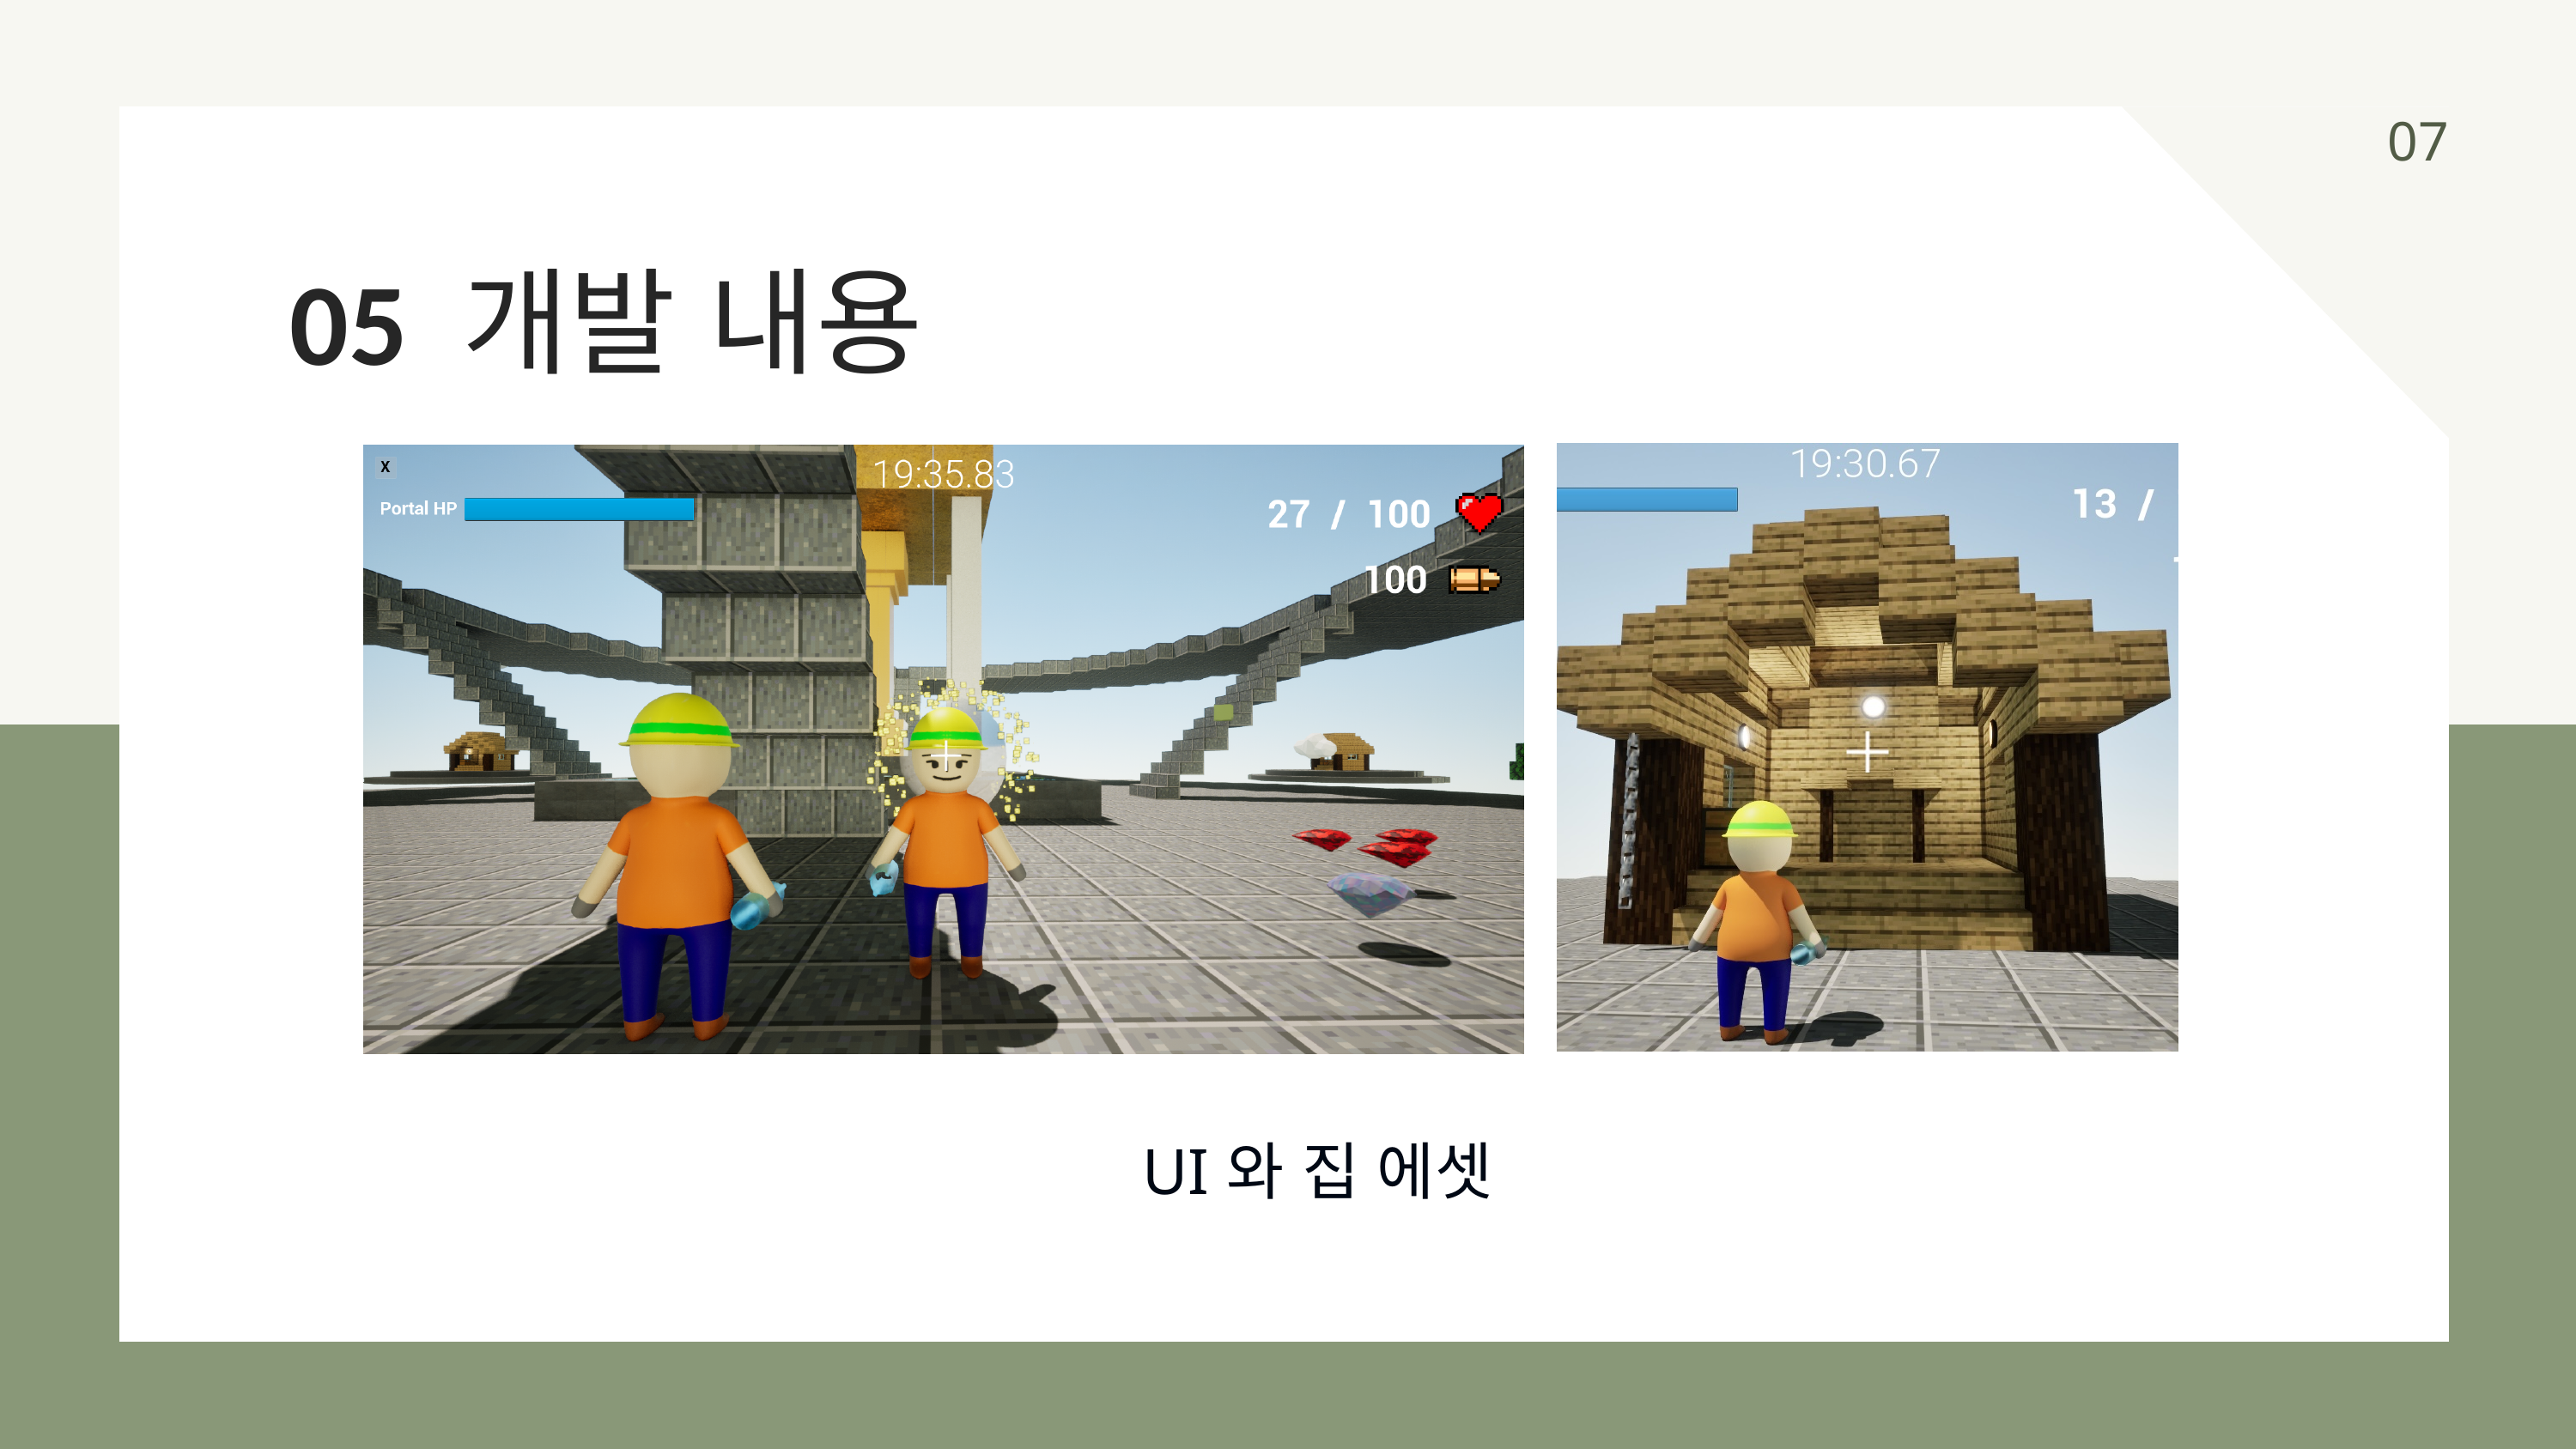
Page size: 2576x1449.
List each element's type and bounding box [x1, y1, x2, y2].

text_box [119, 106, 2450, 1343]
picture [362, 445, 1524, 1054]
text_box [0, 724, 2576, 1449]
picture [1557, 442, 2178, 1052]
